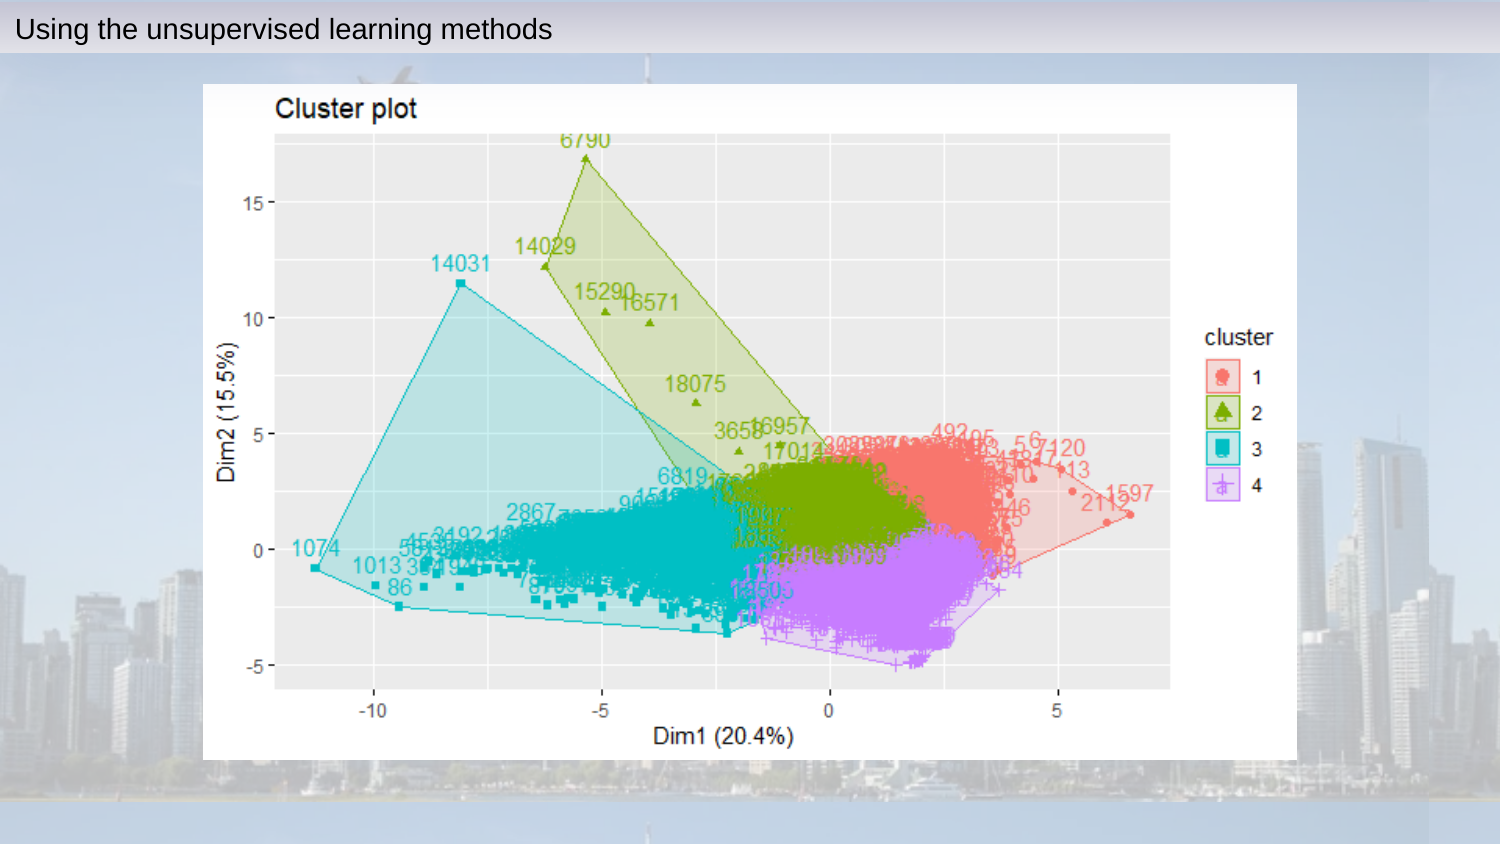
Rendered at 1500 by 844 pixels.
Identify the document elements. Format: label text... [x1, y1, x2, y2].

text_box Using the unsupervised learning methods [0, 2, 1500, 53]
picture [202, 84, 1298, 760]
